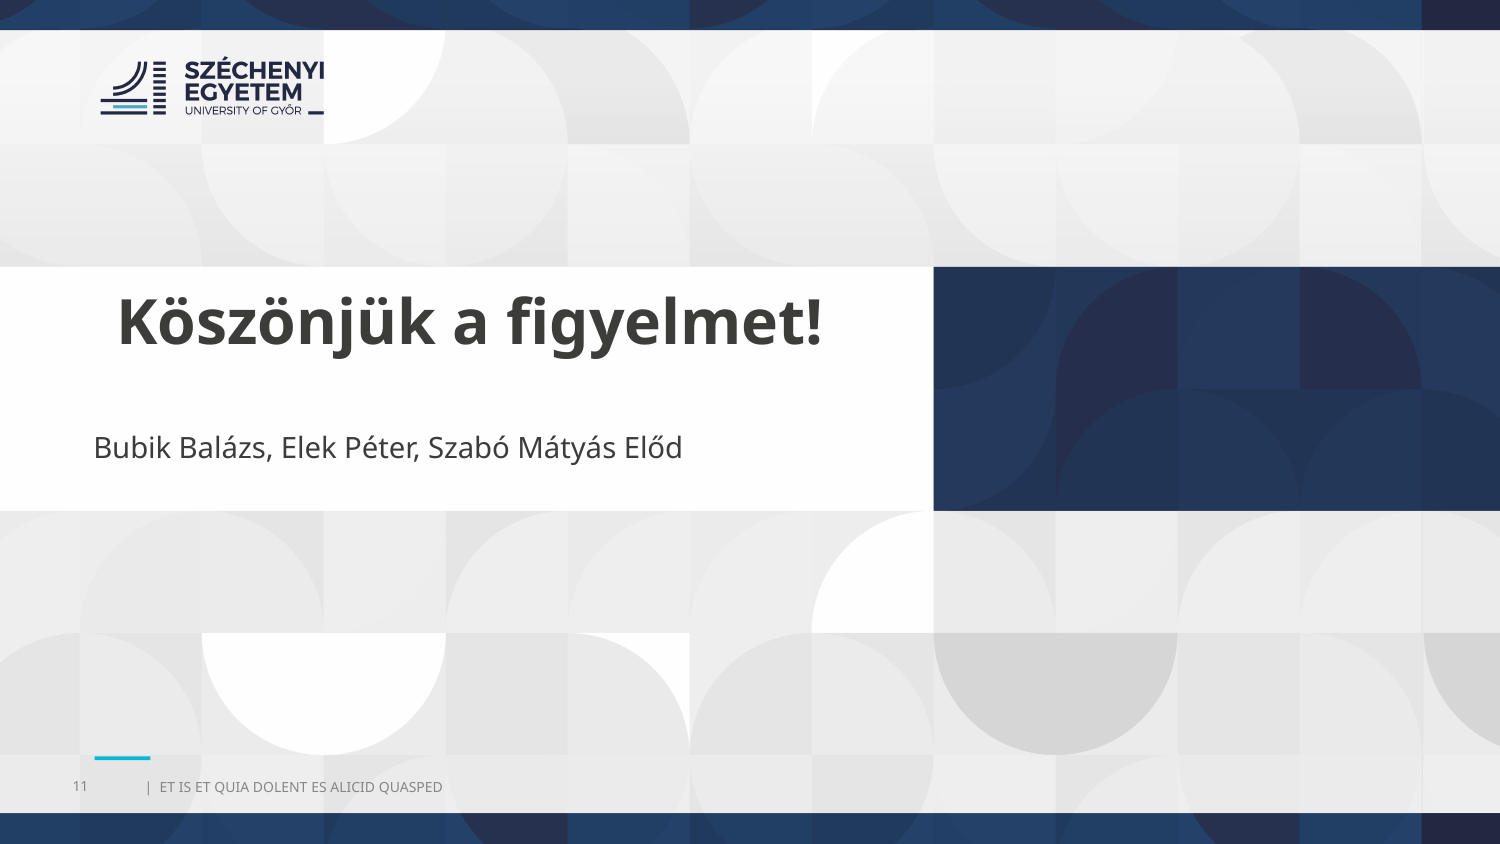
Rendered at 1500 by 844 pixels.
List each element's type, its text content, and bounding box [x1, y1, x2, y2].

list Köszönjük a figyelmet! [69, 282, 872, 386]
text_box Bubik Balázs, Elek Péter, Szabó Mátyás Előd [78, 421, 827, 472]
picture [0, 0, 1500, 844]
